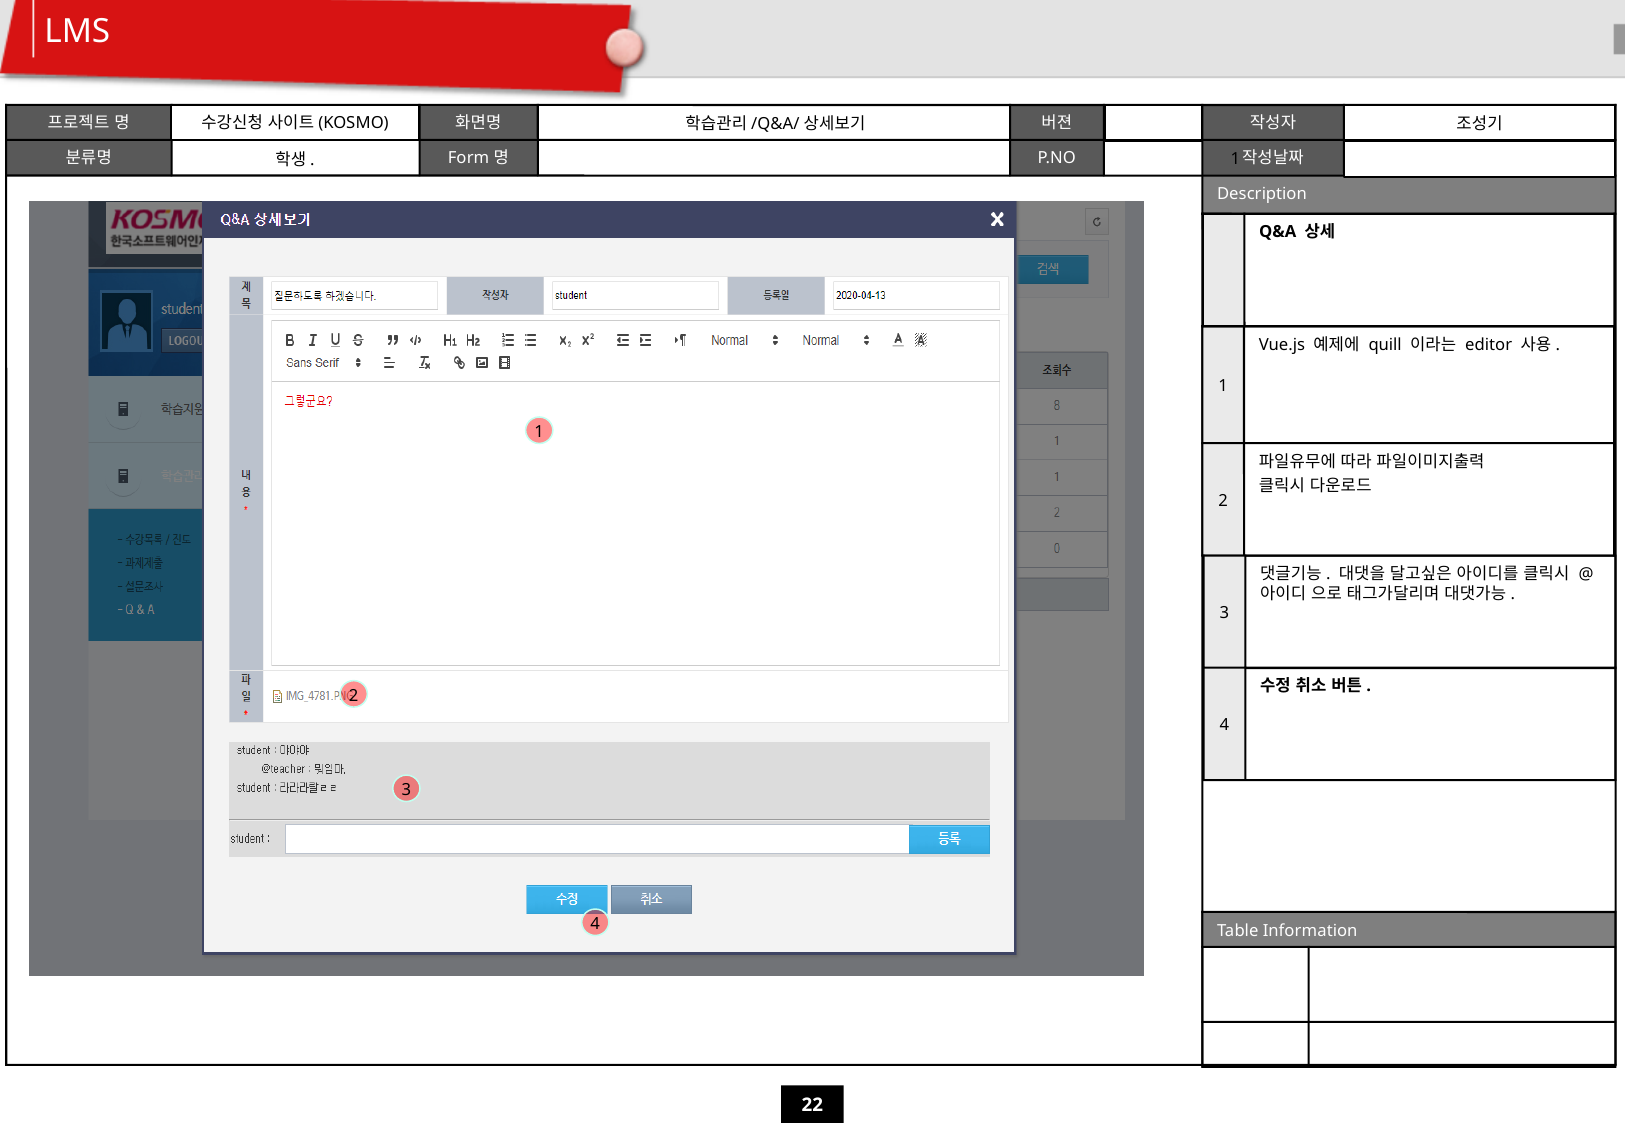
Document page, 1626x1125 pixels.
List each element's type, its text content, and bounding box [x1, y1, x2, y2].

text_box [1202, 213, 1615, 327]
text_box [1105, 105, 1203, 141]
picture [29, 201, 1144, 976]
text_box 수강신청 사이트(KOSMO) [171, 104, 419, 139]
text_box 1 [1105, 140, 1247, 176]
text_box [1203, 555, 1616, 667]
text_box 학생. [171, 139, 419, 178]
picture [0, 0, 1625, 110]
text_box [1344, 141, 1616, 177]
text_box LMS [29, 0, 597, 57]
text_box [1202, 327, 1614, 556]
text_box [1203, 667, 1616, 780]
text_box 조성기 [1344, 105, 1616, 140]
text_box 학습관리/Q&A/상세보기 [539, 103, 1012, 142]
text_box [1202, 911, 1616, 1067]
